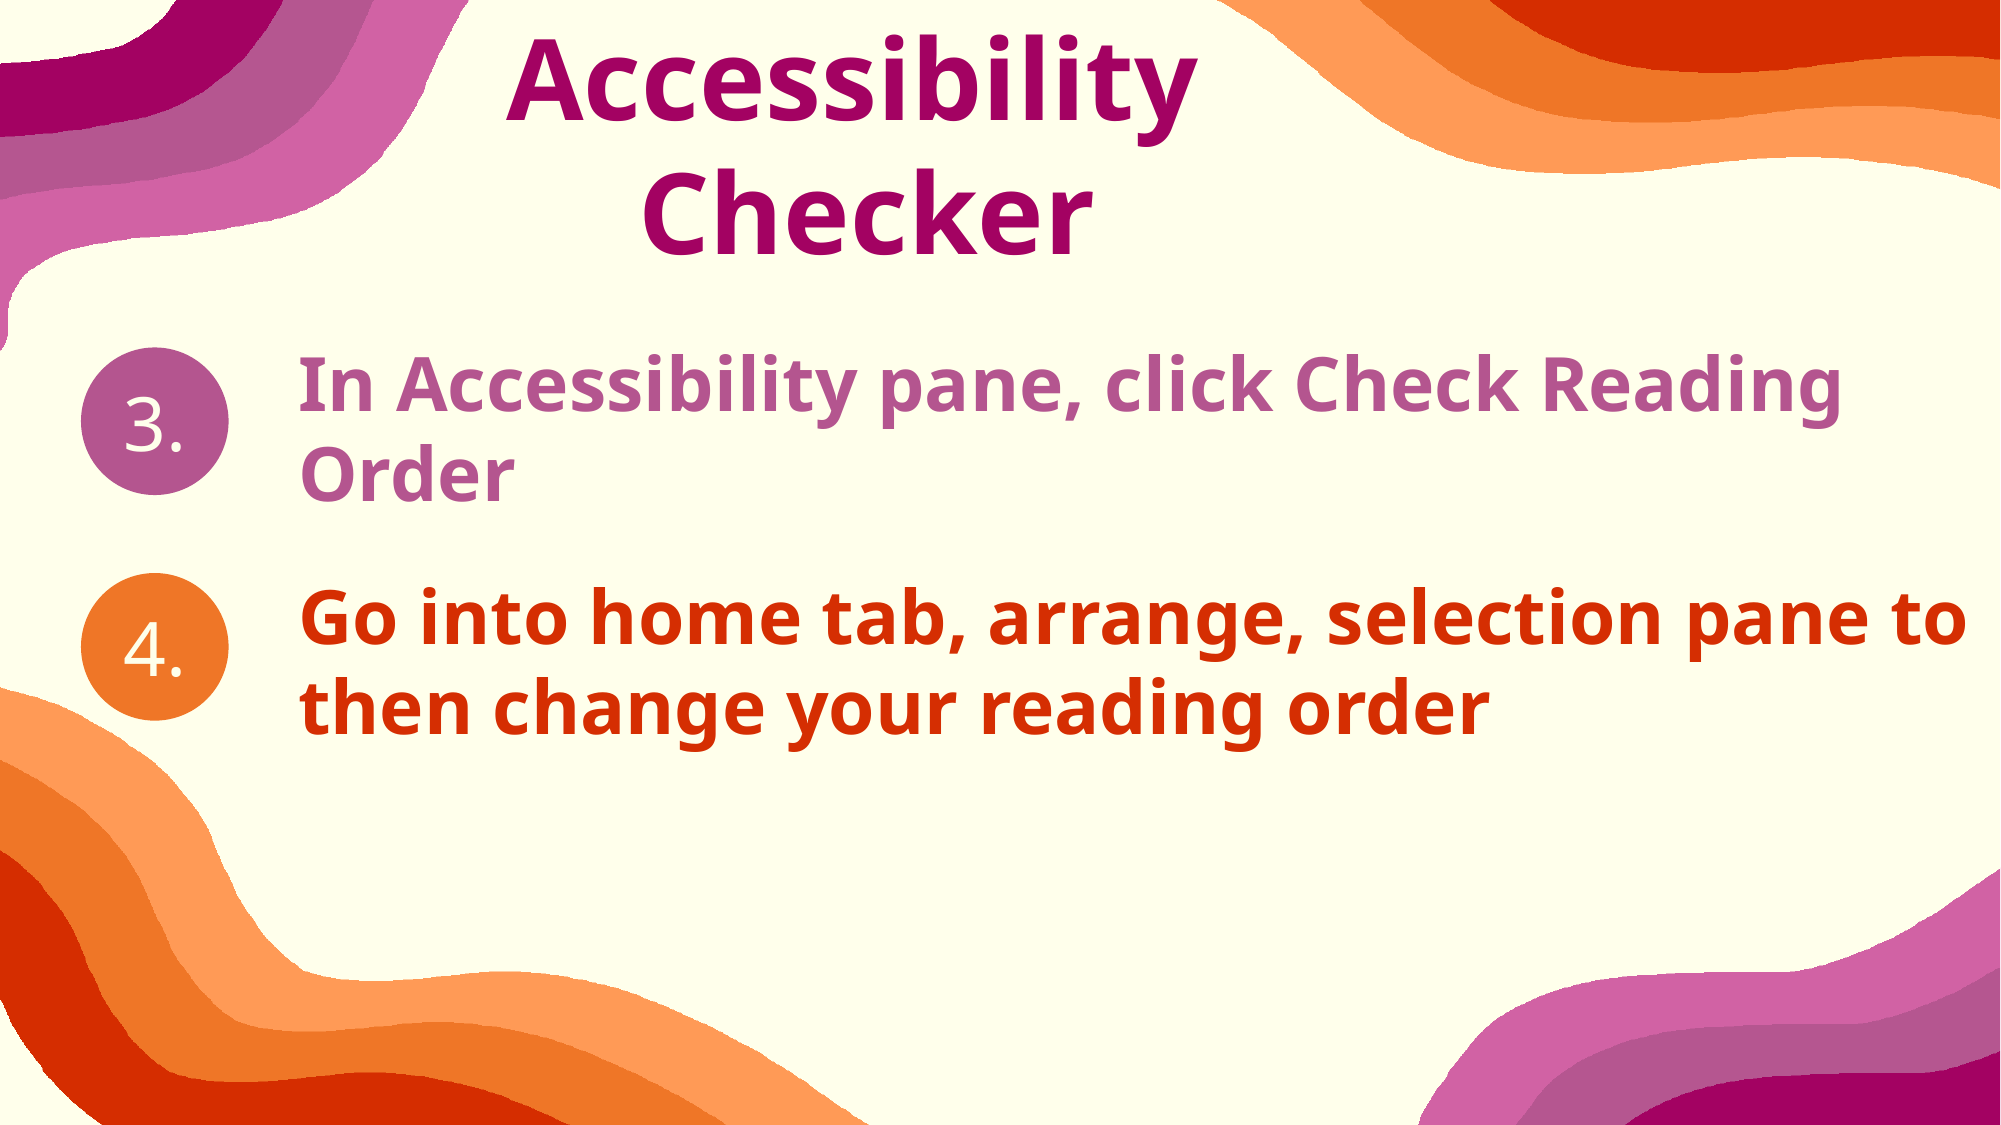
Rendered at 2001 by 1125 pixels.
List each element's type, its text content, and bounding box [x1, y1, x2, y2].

title Accessibility Checker [146, 0, 1588, 286]
text_box Go into home tab, arrange, selection pane to then change your reading order [283, 562, 2000, 758]
picture [0, 0, 2001, 1125]
text_box 3. [79, 346, 230, 497]
text_box 4. [79, 571, 230, 722]
text_box In Accessibility pane, click Check Reading Order [283, 329, 2000, 525]
